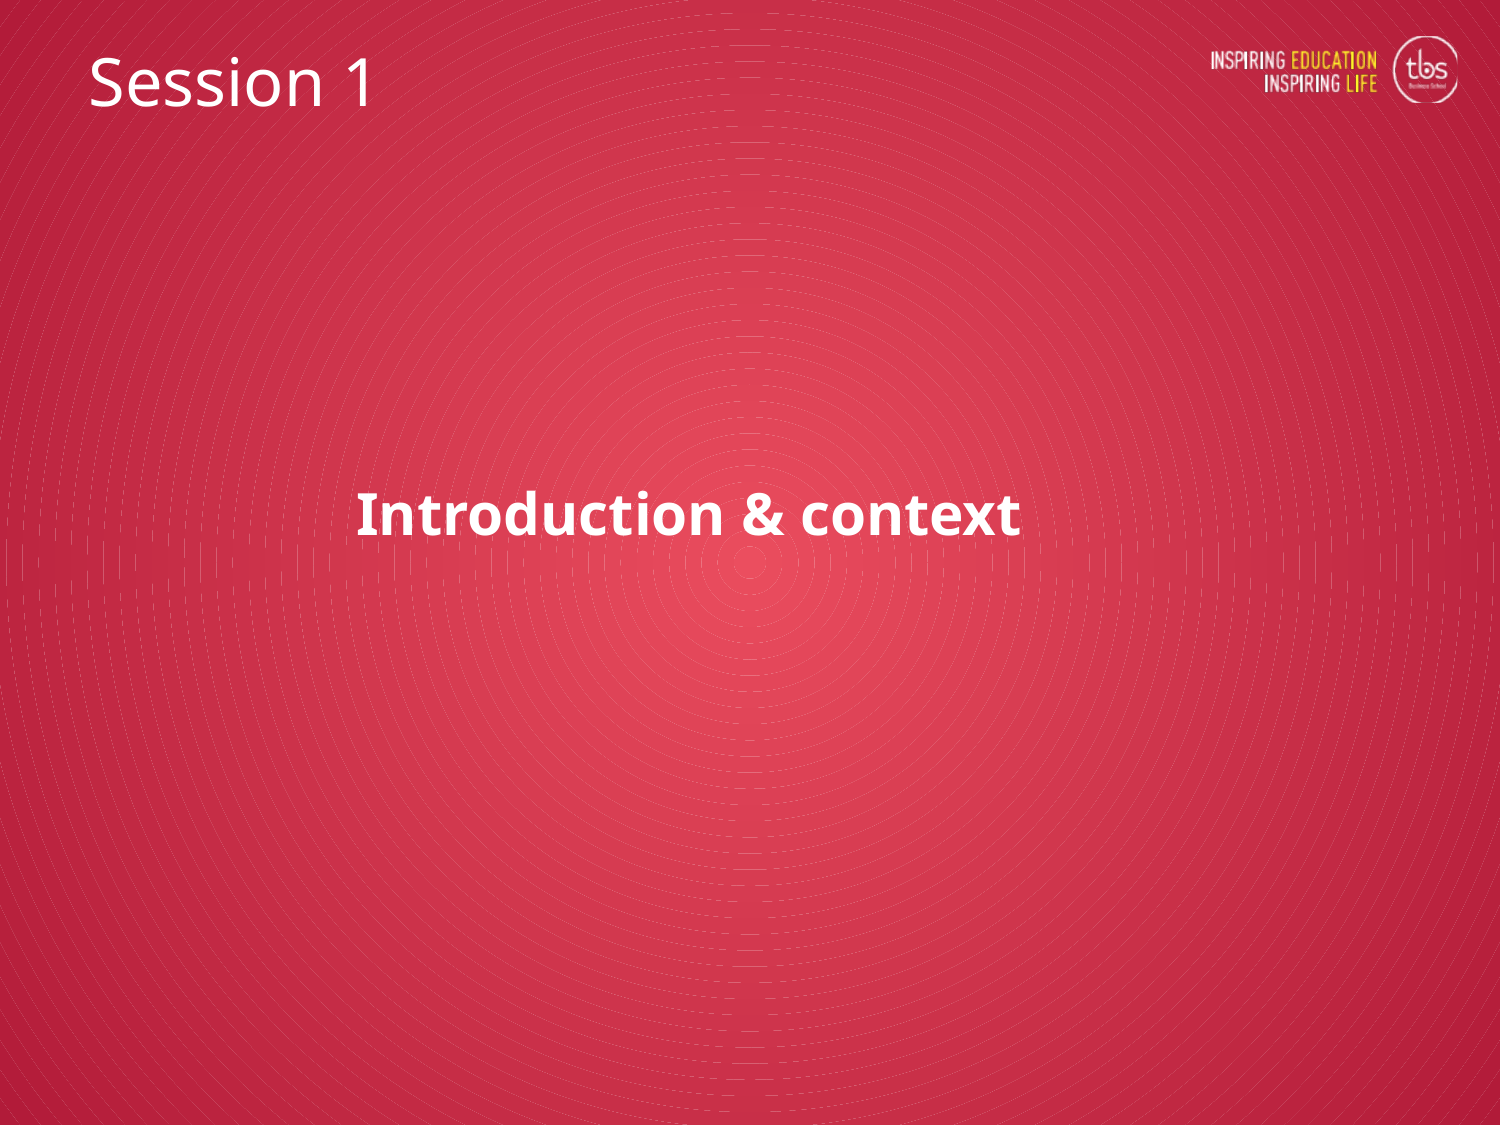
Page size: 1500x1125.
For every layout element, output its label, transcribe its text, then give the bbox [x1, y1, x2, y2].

title Session 1 [0, 44, 1181, 133]
list Introduction & context [103, 477, 1305, 648]
